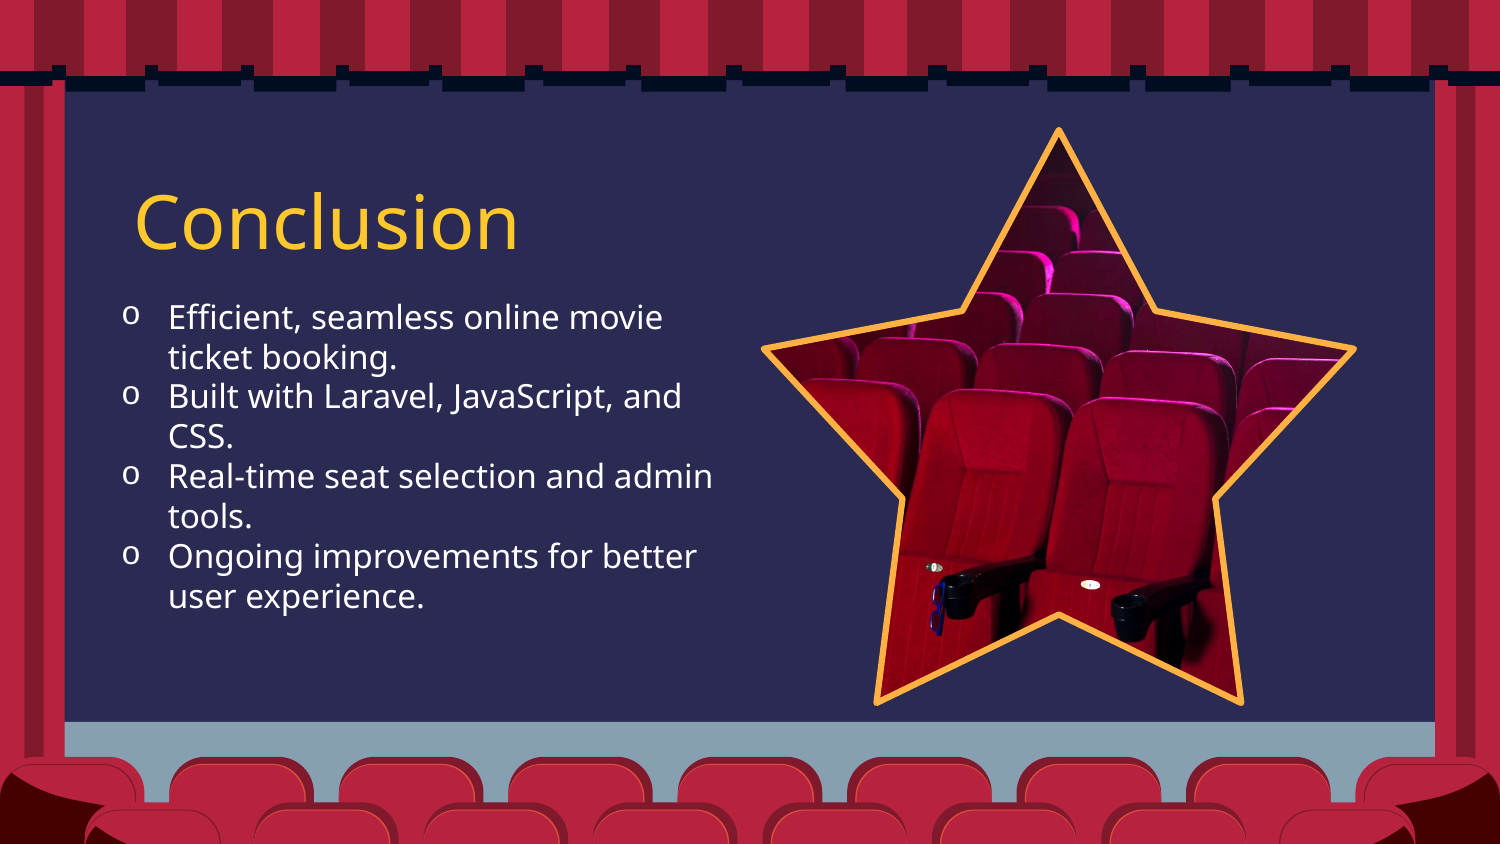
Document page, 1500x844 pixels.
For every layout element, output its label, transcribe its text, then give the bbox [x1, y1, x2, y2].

picture [763, 129, 1355, 704]
title Conclusion [118, 166, 754, 275]
subtitle Efficient, seamless online movie ticket booking. Built with Laravel, JavaScript, and CSS. Real-time seat selection and admin tools. Ongoing improvements for better user experience. [105, 261, 750, 650]
